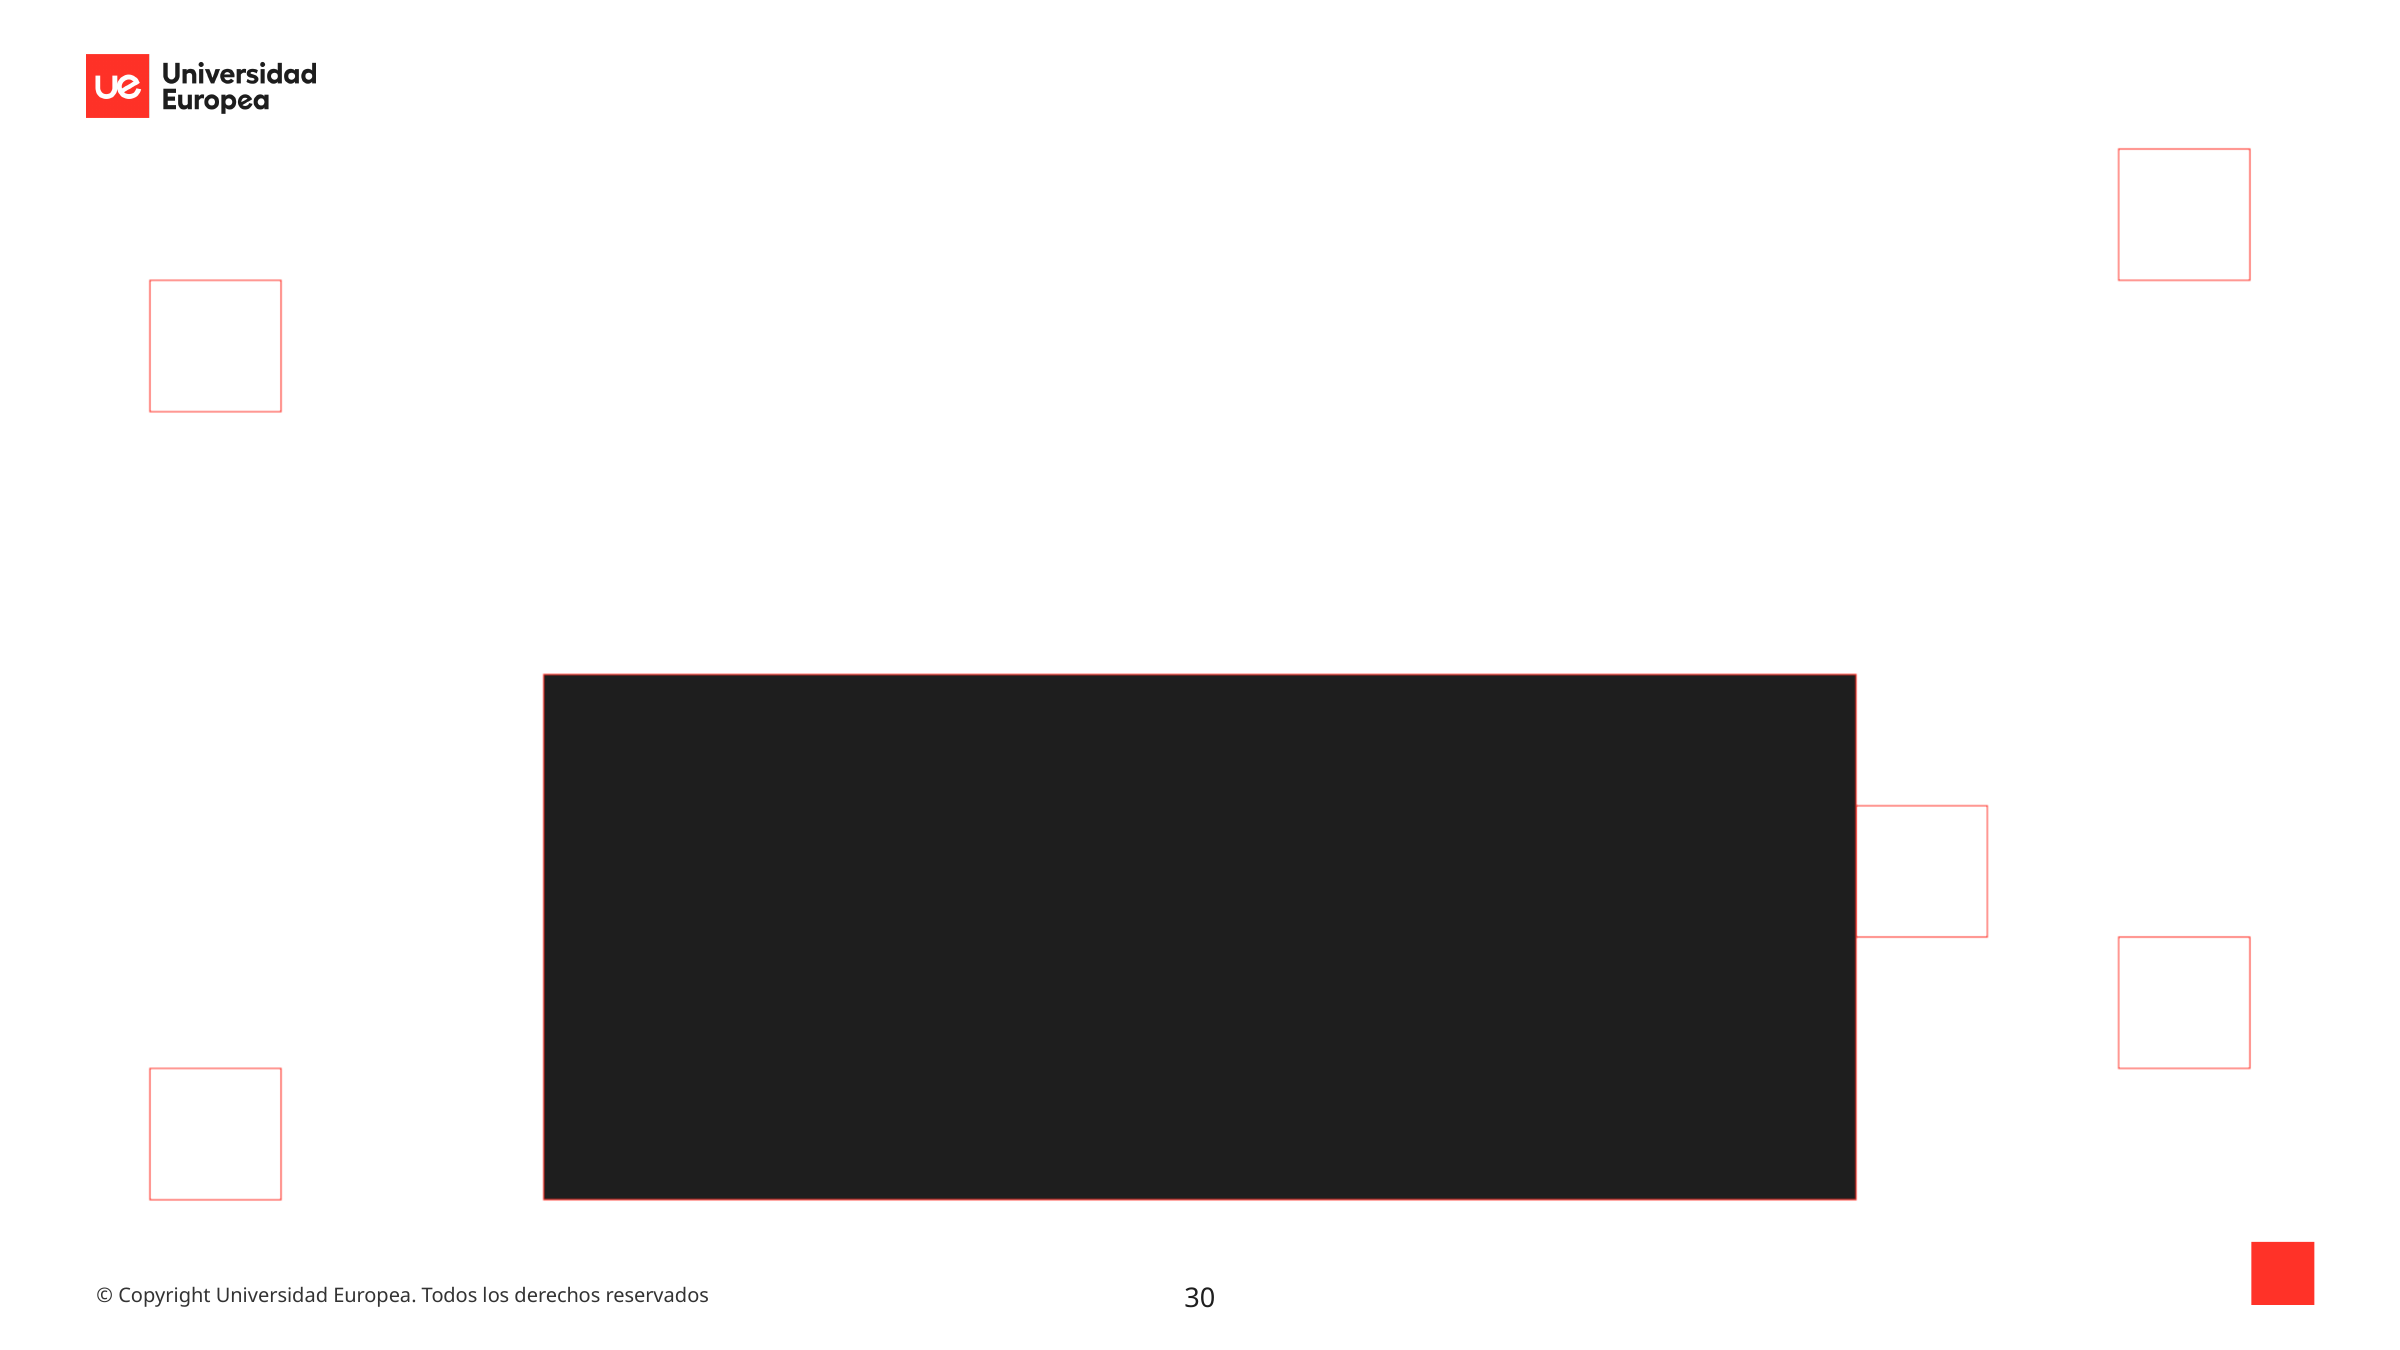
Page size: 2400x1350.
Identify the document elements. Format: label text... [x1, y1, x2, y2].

slide_number 30 [1148, 1273, 1252, 1339]
picture [0, 0, 2400, 1350]
